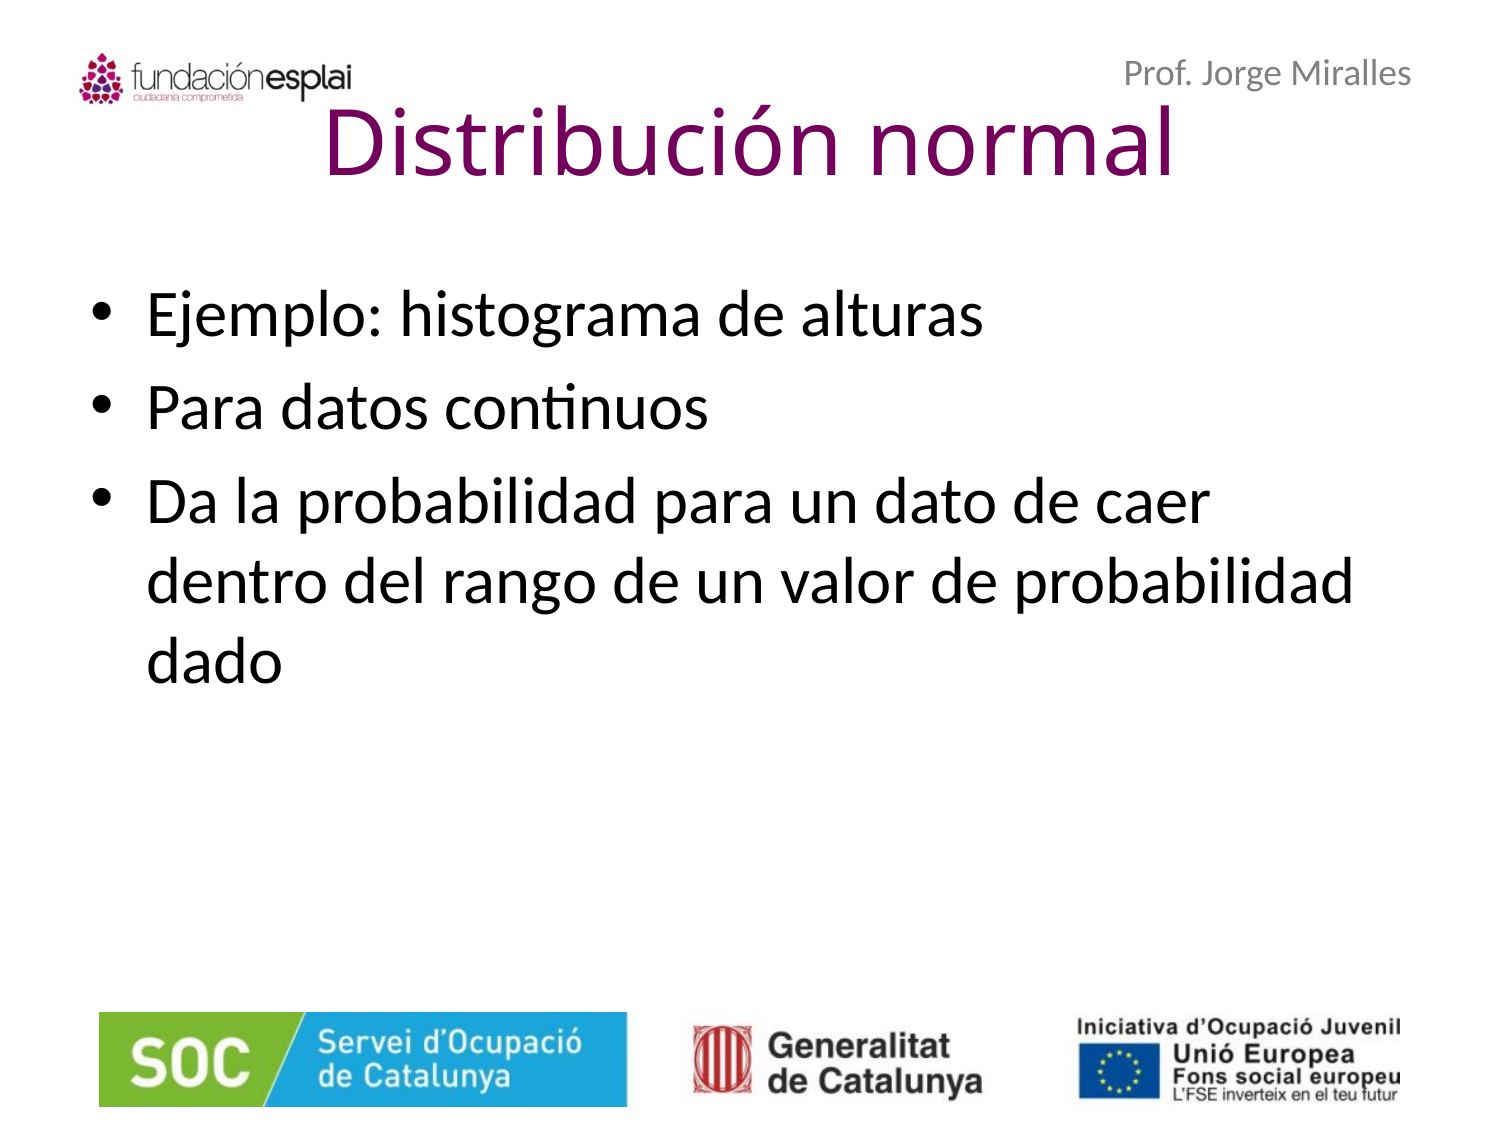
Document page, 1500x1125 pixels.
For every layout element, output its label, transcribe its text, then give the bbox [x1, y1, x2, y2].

picture [99, 1012, 1400, 1107]
picture [73, 42, 357, 114]
title Distribución normal [75, 45, 1425, 233]
list Ejemplo: histograma de alturas Para datos continuos Da la probabilidad para un dato de caer dentro del rango de un valor de probabilidad dado [75, 262, 1425, 1005]
